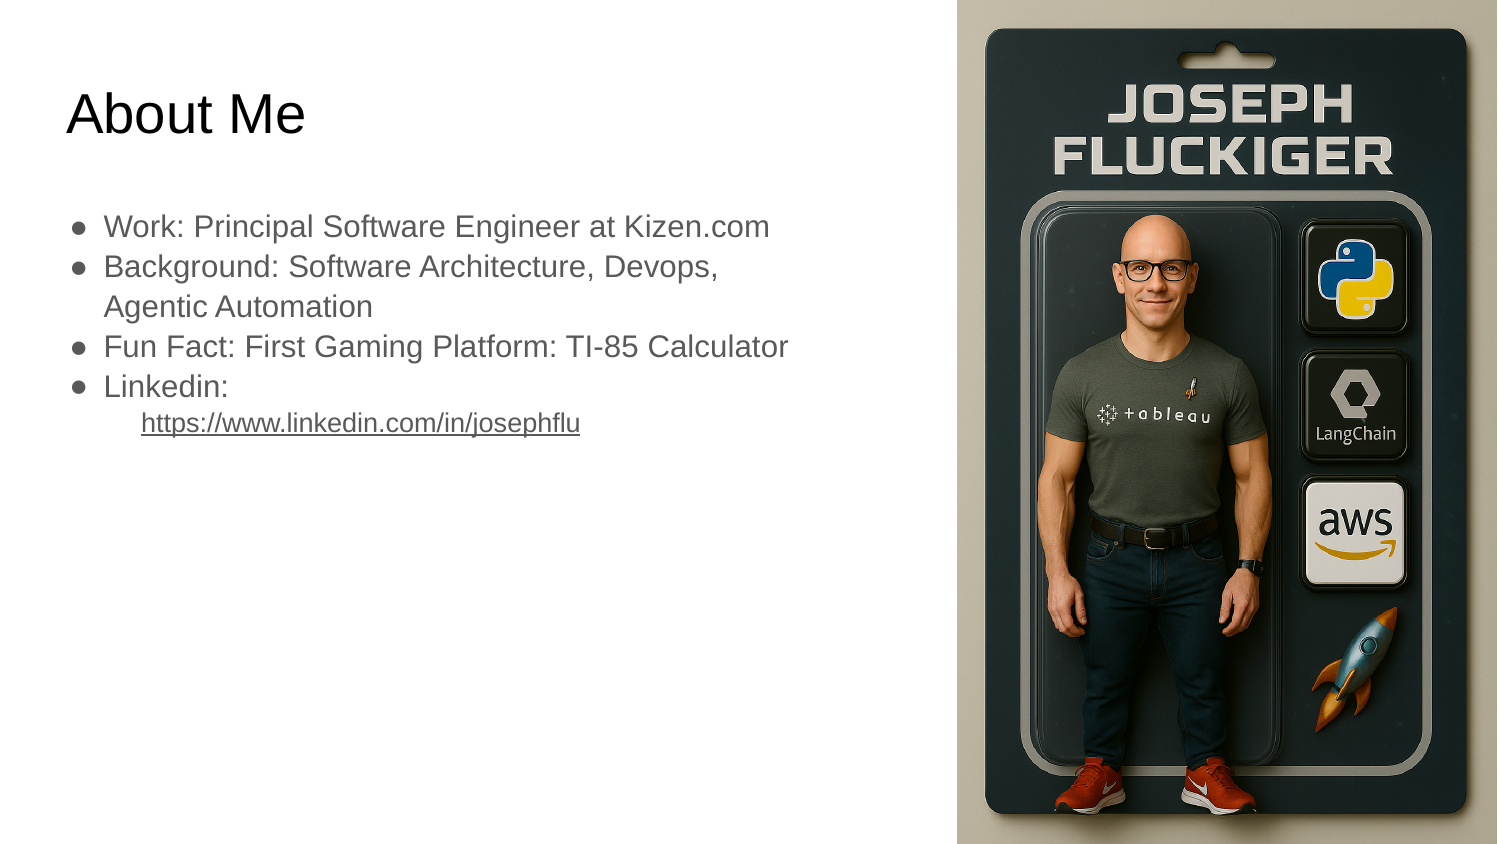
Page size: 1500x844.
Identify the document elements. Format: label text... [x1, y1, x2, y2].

list Work: Principal Software Engineer at Kizen.com Background: Software Architecture, Devops, Agentic Automation Fun Fact: First Gaming Platform: TI-85 Calculator Linkedin: https://www.linkedin.com/in/josephflu [51, 189, 952, 750]
picture [957, 0, 1497, 844]
title About Me [51, 72, 952, 167]
